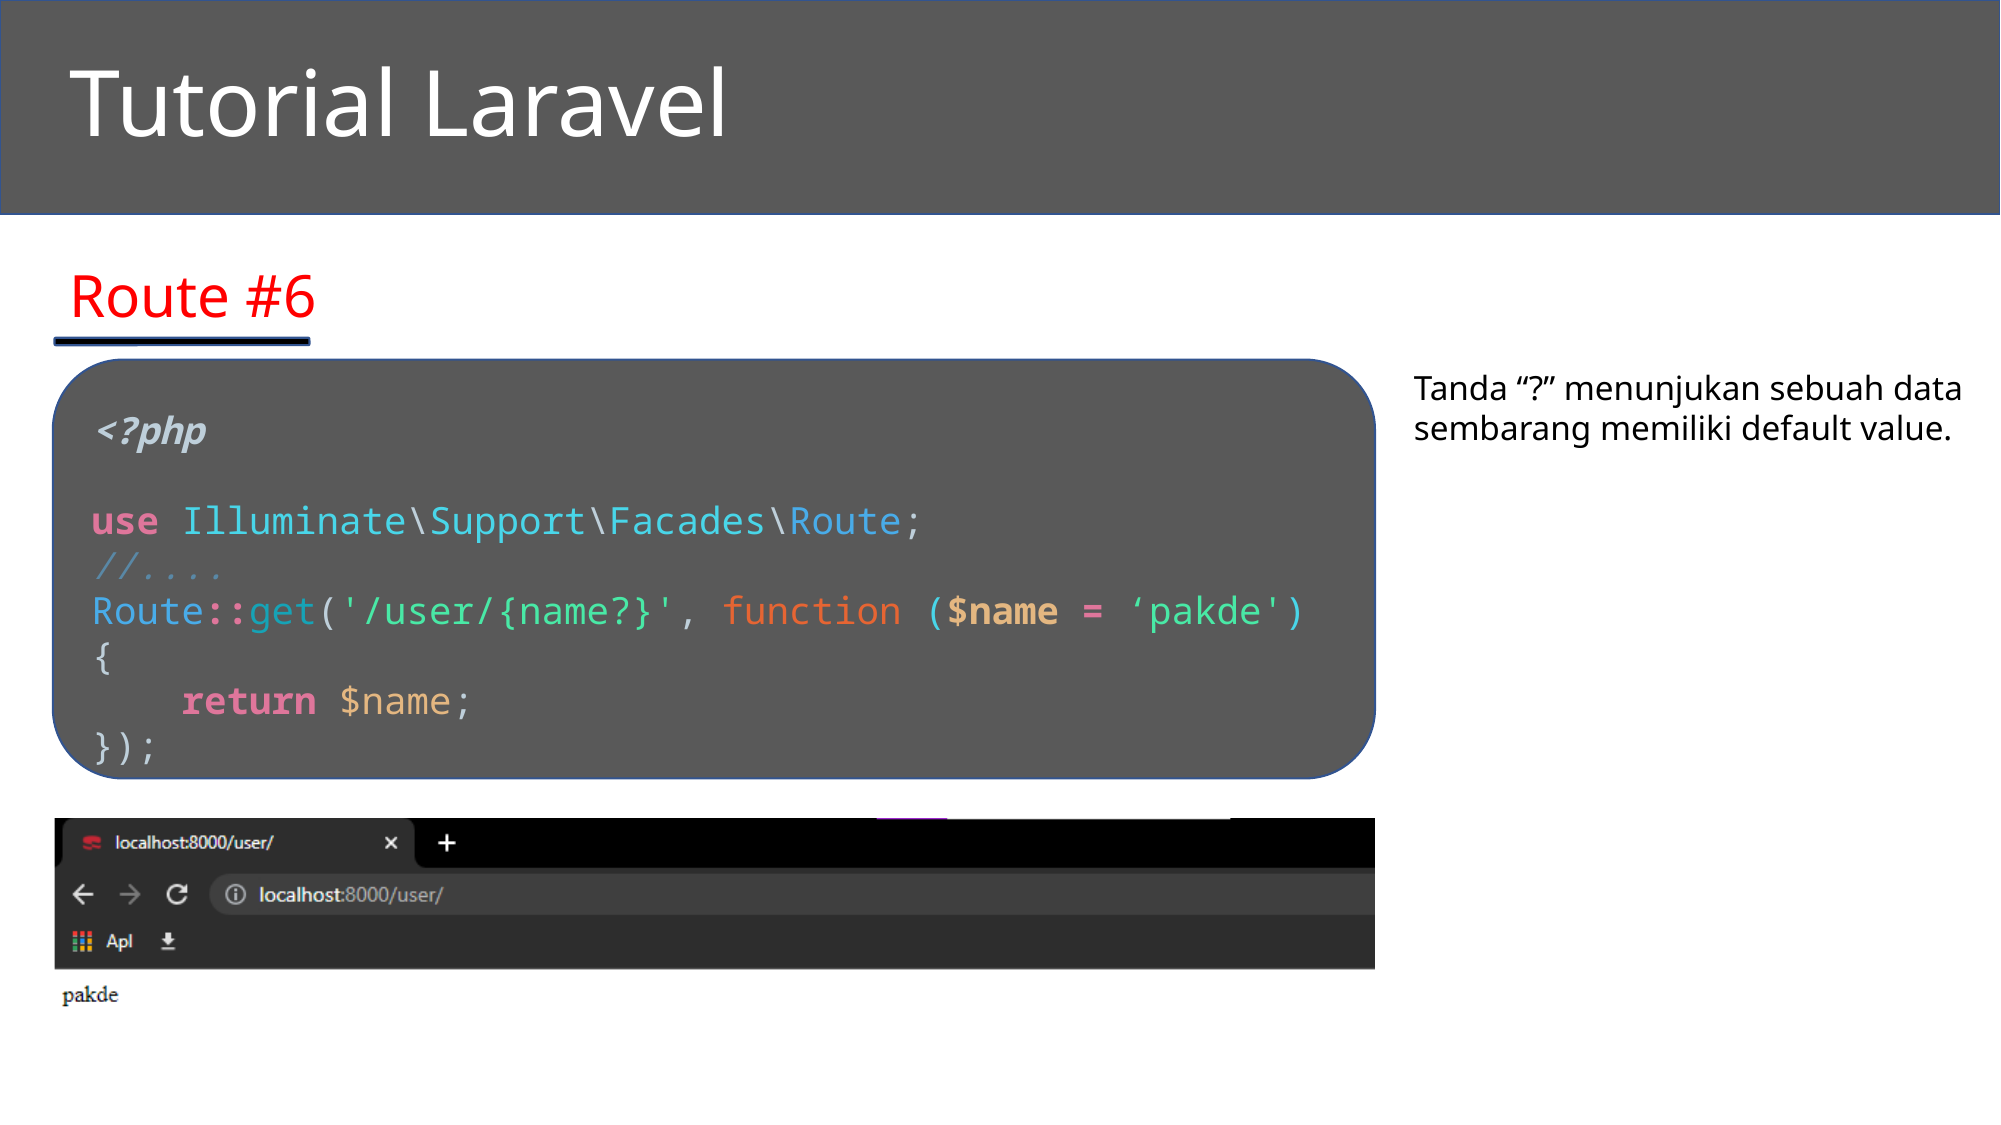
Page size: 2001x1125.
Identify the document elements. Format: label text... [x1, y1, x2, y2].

text_box [0, 0, 2000, 215]
picture [54, 818, 1375, 1055]
text_box [53, 336, 311, 347]
text_box Route #6 [54, 251, 569, 337]
text_box Tanda “?” menunjukan sebuah data sembarang memiliki default value. [1399, 359, 1982, 455]
text_box <?php use Illuminate\Support\Facades\Route; //.... Route::get('/user/{name?}', function ($name = ‘pakde') { return $name; }); [76, 399, 1353, 818]
text_box Tutorial Laravel [54, 38, 1555, 176]
text_box [51, 358, 1377, 762]
